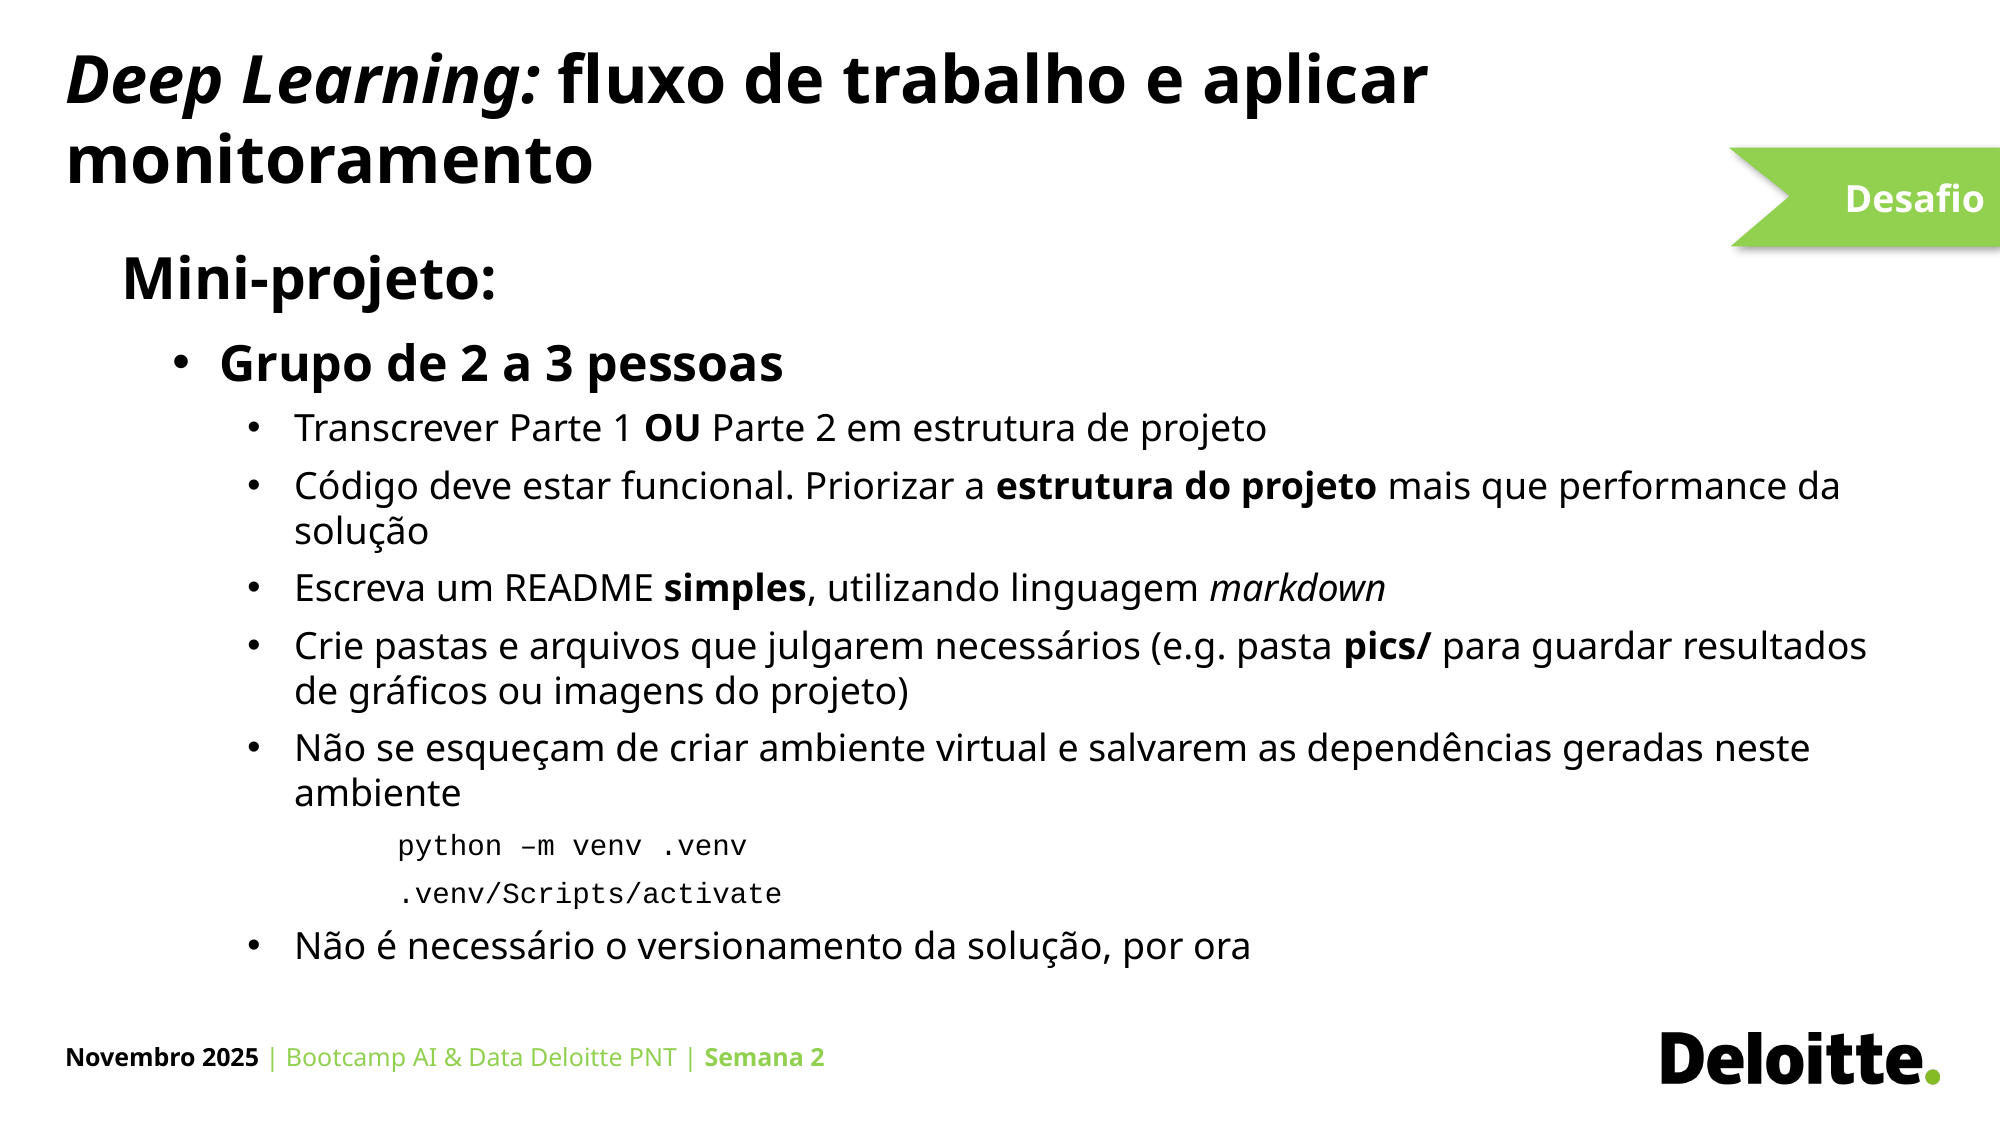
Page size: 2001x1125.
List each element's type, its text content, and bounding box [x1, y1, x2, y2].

text_box Grupo de 2 a 3 pessoas Transcrever Parte 1 OU Parte 2 em estrutura de projeto Código deve estar funcional. Priorizar a estrutura do projeto mais que performance da solução Escreva um README simples, utilizando linguagem markdown Crie pastas e arquivos que julgarem necessários (e.g. pasta pics/ para guardar resultados de gráficos ou imagens do projeto) Não se esqueçam de criar ambiente virtual e salvarem as dependências geradas neste ambiente python –m venv .venv .venv/Scripts/activate Não é necessário o versionamento da solução, por ora [157, 324, 1889, 974]
text_box Novembro 2025 | Bootcamp AI & Data Deloitte PNT | Semana 2 [50, 1034, 840, 1109]
text_box Mini-projeto: [106, 234, 1407, 319]
text_box Deep Learning: fluxo de trabalho e aplicar monitoramento [50, 29, 1954, 204]
text_box Desafio [1724, 145, 2000, 249]
picture [1661, 1032, 1941, 1092]
